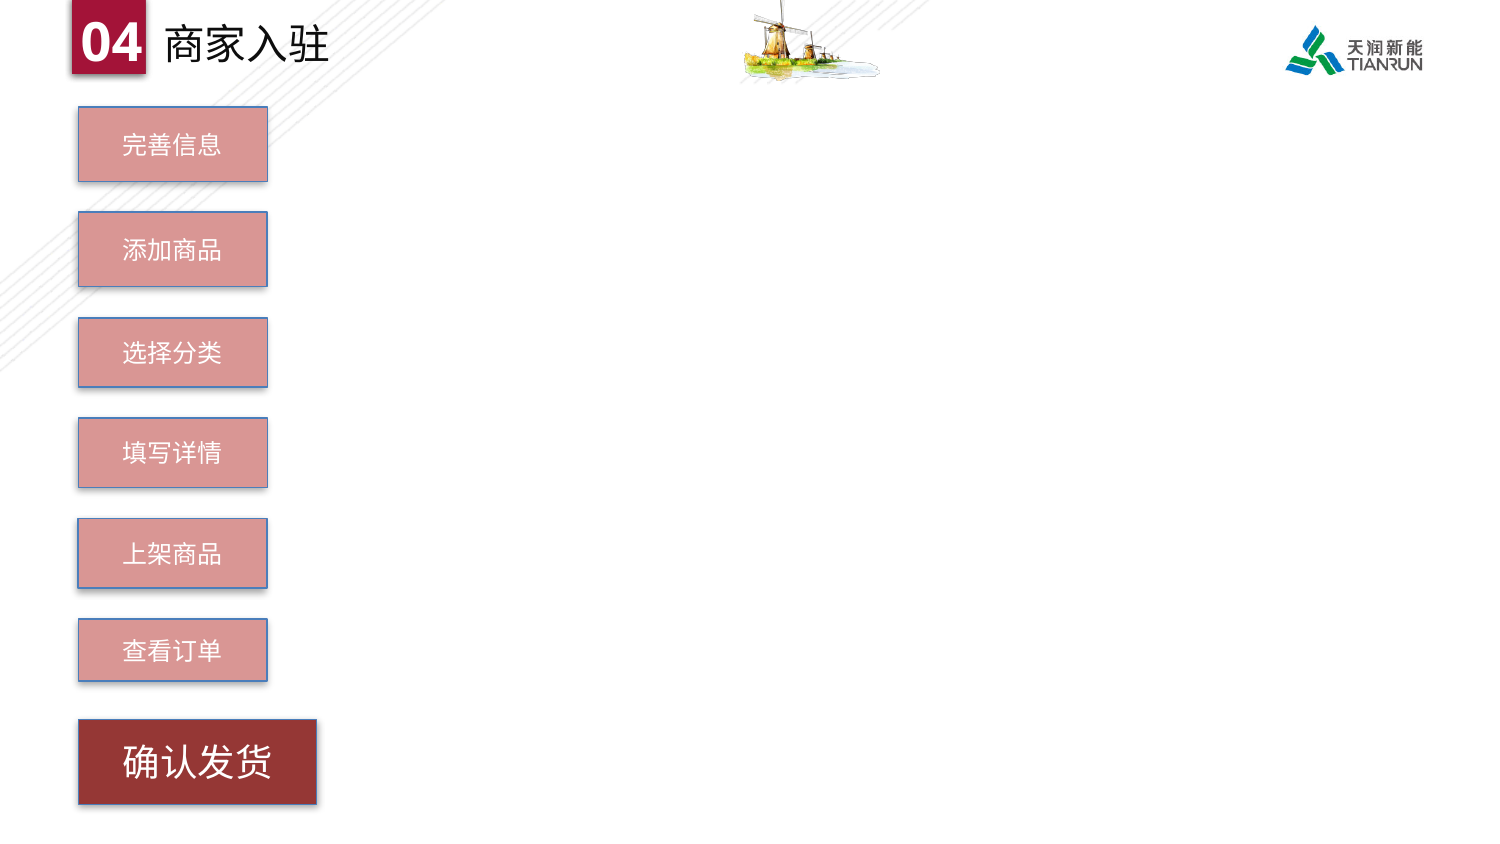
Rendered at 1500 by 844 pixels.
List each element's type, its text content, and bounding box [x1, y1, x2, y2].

text_box 完善信息 [78, 106, 268, 182]
text_box 商家入驻 [148, 10, 346, 76]
text_box 选择分类 [78, 317, 268, 388]
picture [1282, 21, 1424, 77]
text_box 04 [65, 0, 158, 80]
text_box 上架商品 [77, 518, 268, 589]
text_box 查看订单 [78, 618, 268, 682]
picture [741, 0, 881, 82]
text_box 确认发货 [78, 719, 317, 805]
text_box 填写详情 [78, 417, 268, 488]
text_box 添加商品 [78, 211, 268, 287]
